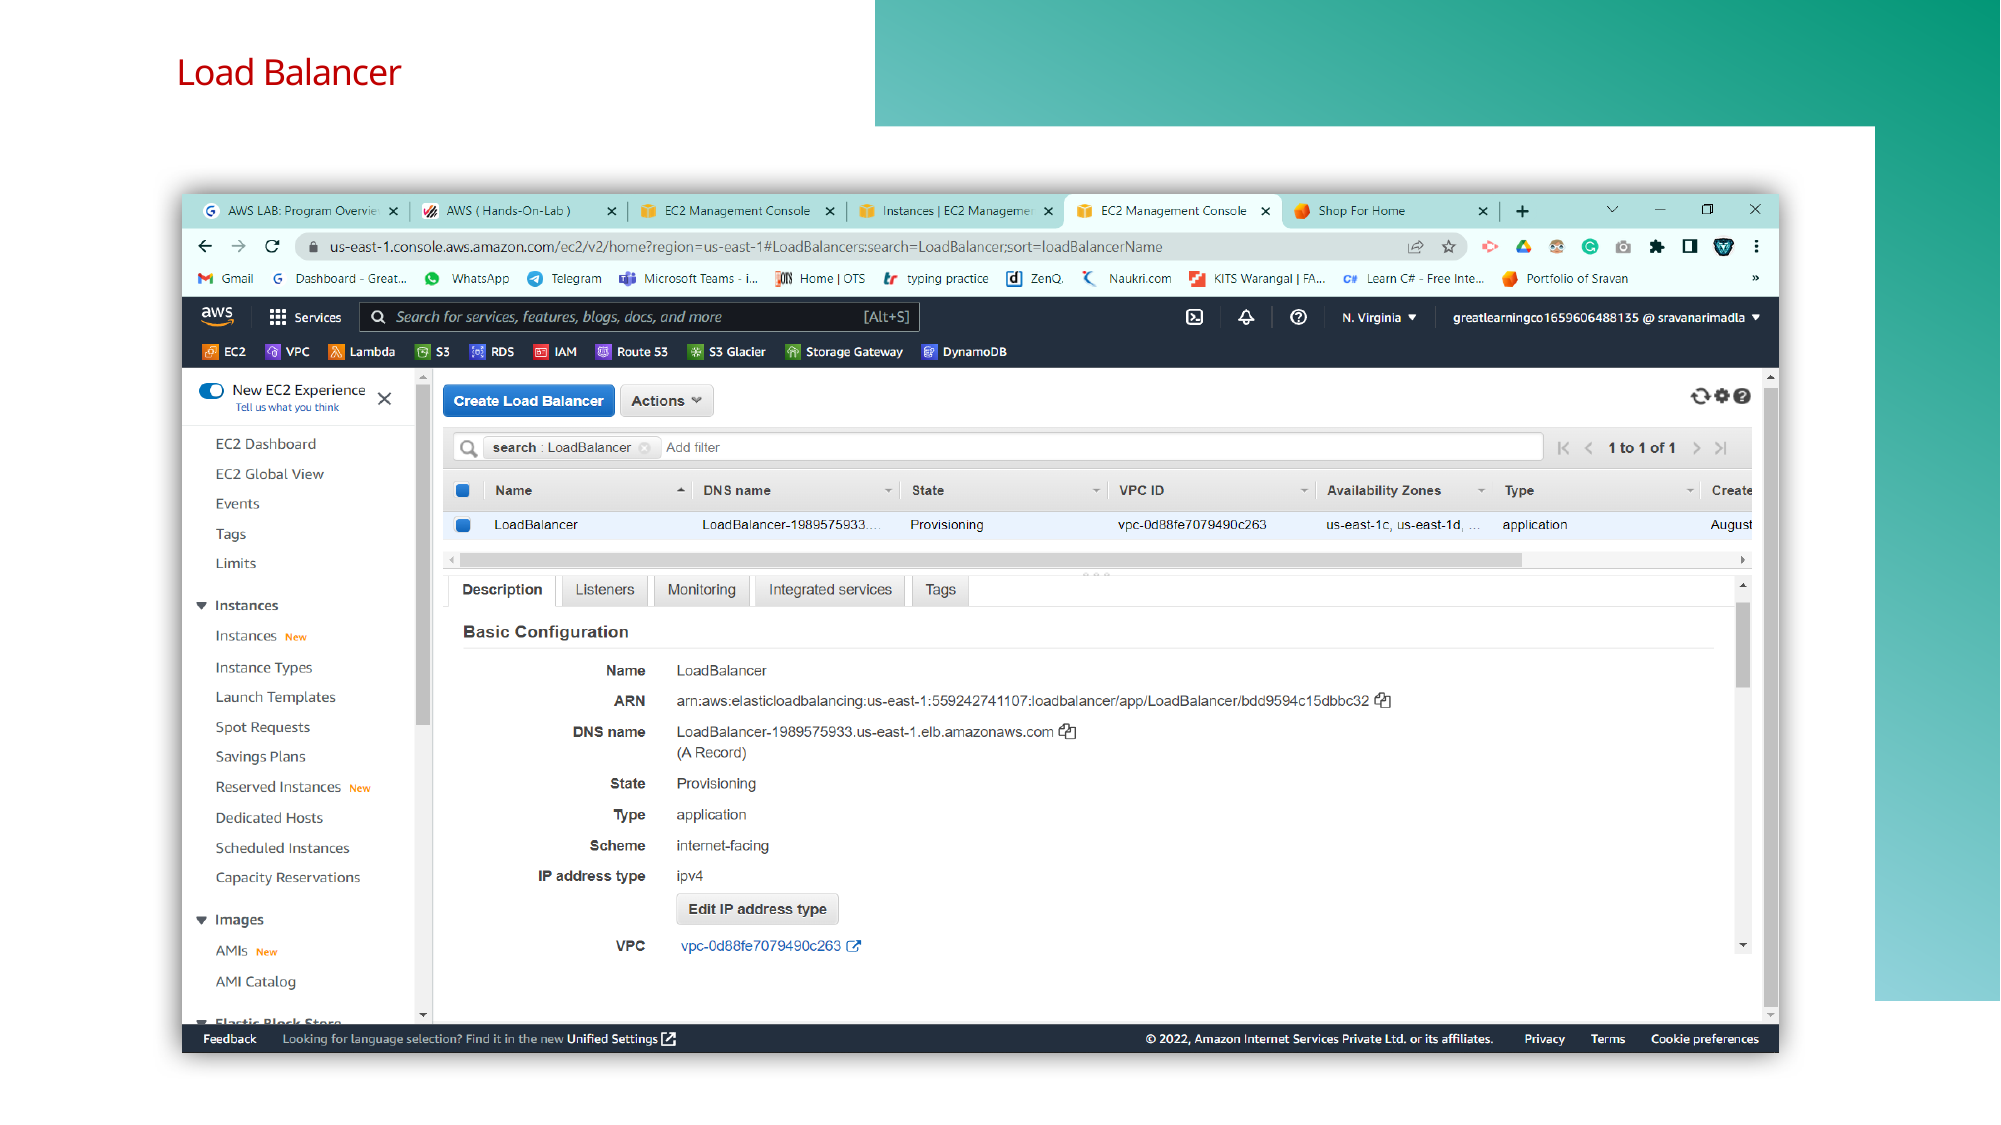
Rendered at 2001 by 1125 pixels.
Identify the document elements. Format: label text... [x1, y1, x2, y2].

title Load Balancer [161, 45, 804, 146]
picture [182, 194, 1779, 1053]
